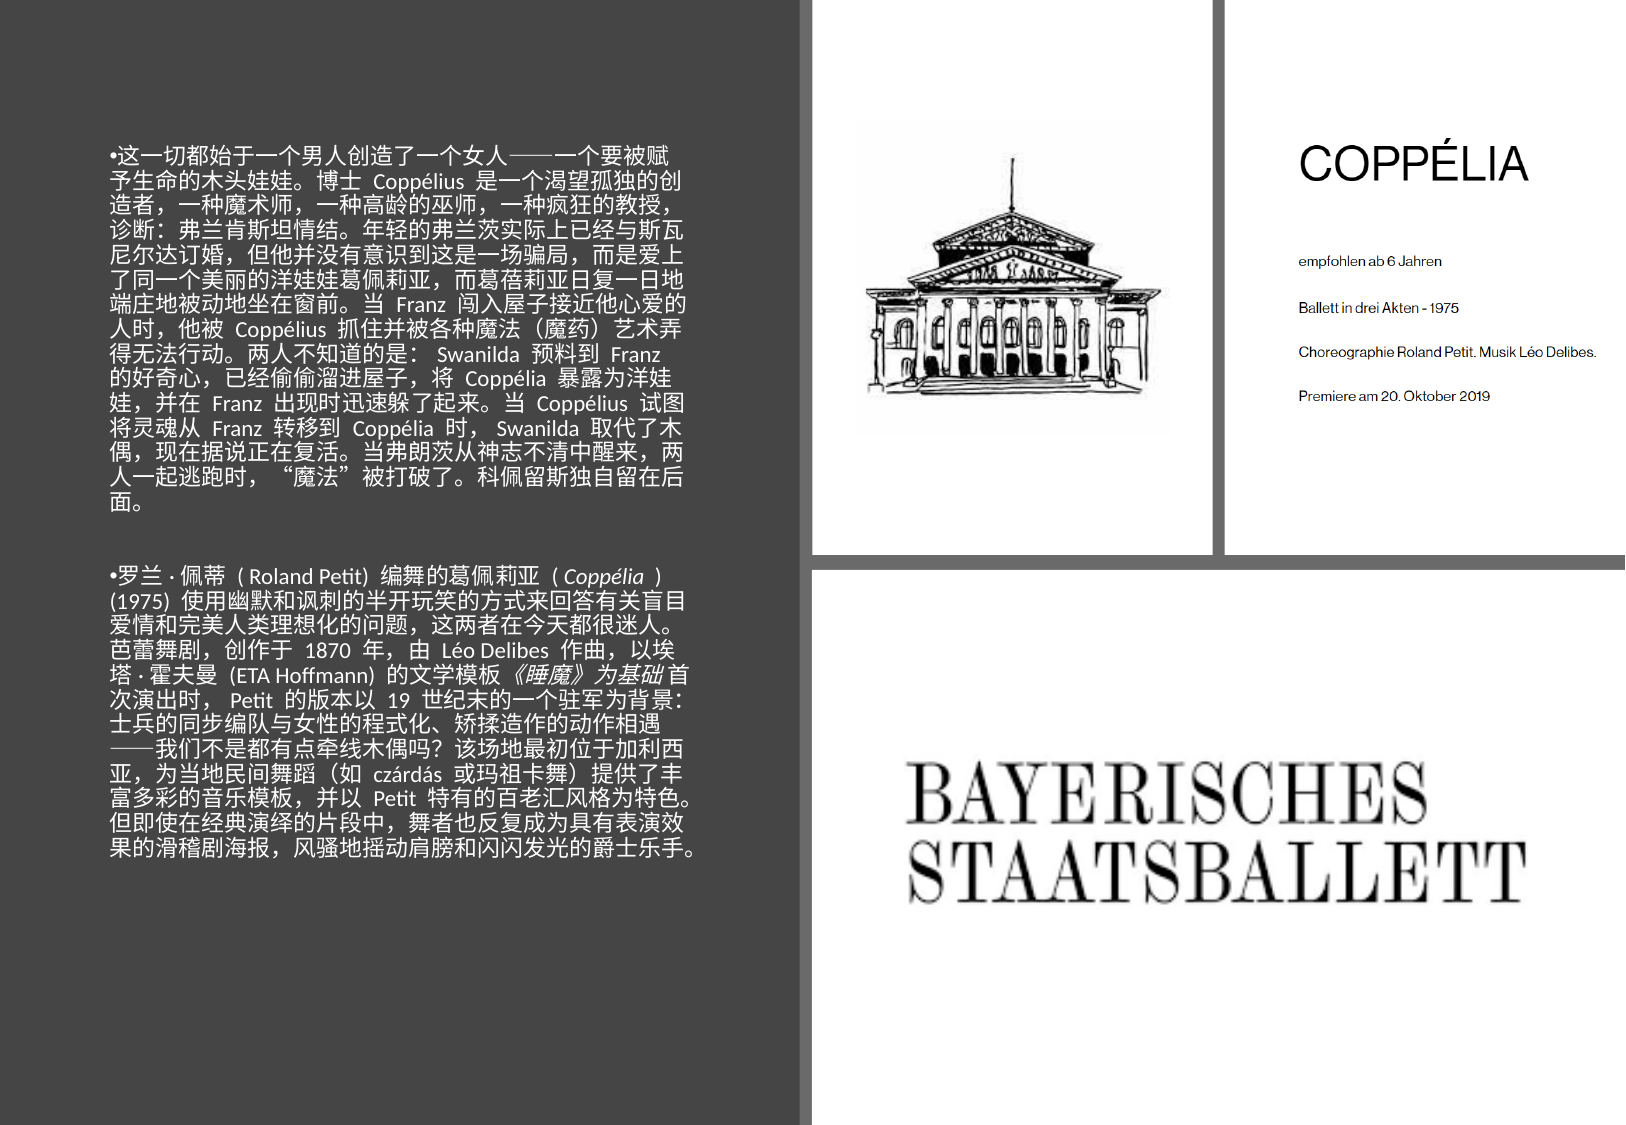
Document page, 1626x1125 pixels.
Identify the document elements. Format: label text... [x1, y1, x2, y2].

text_box [799, 0, 1625, 1125]
text_box [1224, 0, 1625, 556]
picture [903, 622, 1535, 1043]
text_box 这一切都始于一个男人创造了一个女人——一个要被赋予生命的木头娃娃。博士 Coppélius 是一个渴望孤独的创造者，一种魔术师，一种高龄的巫师，一种疯狂的教授，诊断：弗兰肯斯坦情结。年轻的弗兰茨实际上已经与斯瓦尼尔达订婚，但他并没有意识到这是一场骗局，而是爱上了同一个美丽的洋娃娃葛佩莉亚，而葛蓓莉亚日复一日地端庄地被动地坐在窗前。当 Franz 闯入屋子接近他心爱的人时，他被 Coppélius 抓住并被各种魔法（魔药）艺术弄得无法行动。两人不知道的是：Swanilda 预料到 Franz 的好奇心，已经偷偷溜进屋子，将 Coppélia 暴露为洋娃娃，并在 Franz 出现时迅速躲了起来。当 Coppélius 试图将灵魂从 Franz 转移到 Coppélia 时，Swanilda 取代了木偶，现在据说正在复活。当弗朗茨从神志不清中醒来，两人一起逃跑时，“魔法”被打破了。科佩留斯独自留在后面。 罗兰·佩蒂 ( Roland Petit) 编舞的葛佩莉亚 ( Coppélia ) (1975) 使用幽默和讽刺的半开玩笑的方式来回答有关盲目爱情和完美人类理想化的问题，这两者在今天都很迷人。芭蕾舞剧，创作于 1870 年，由 Léo Delibes 作曲，以埃塔·霍夫曼 (ETA Hoffmann) 的文学模板《睡魔》为基础 首次演出时，Petit 的版本以 19 世纪末的一个驻军为背景：士兵的同步编队与女性的程式化、矫揉造作的动作相遇——我们不是都有点牵线木偶吗？该场地最初位于加利西亚，为当地民间舞蹈（如 czárdás 或玛祖卡舞）提供了丰富多彩的音乐模板，并以 Petit 特有的百老汇风格为特色。但即使在经典演绎的片段中，舞者也反复成为具有表演效果的滑稽剧海报，风骚地摇动肩膀和闪闪发光的爵士乐手。 [94, 137, 708, 733]
text_box [811, 0, 1214, 556]
picture [855, 119, 1605, 435]
